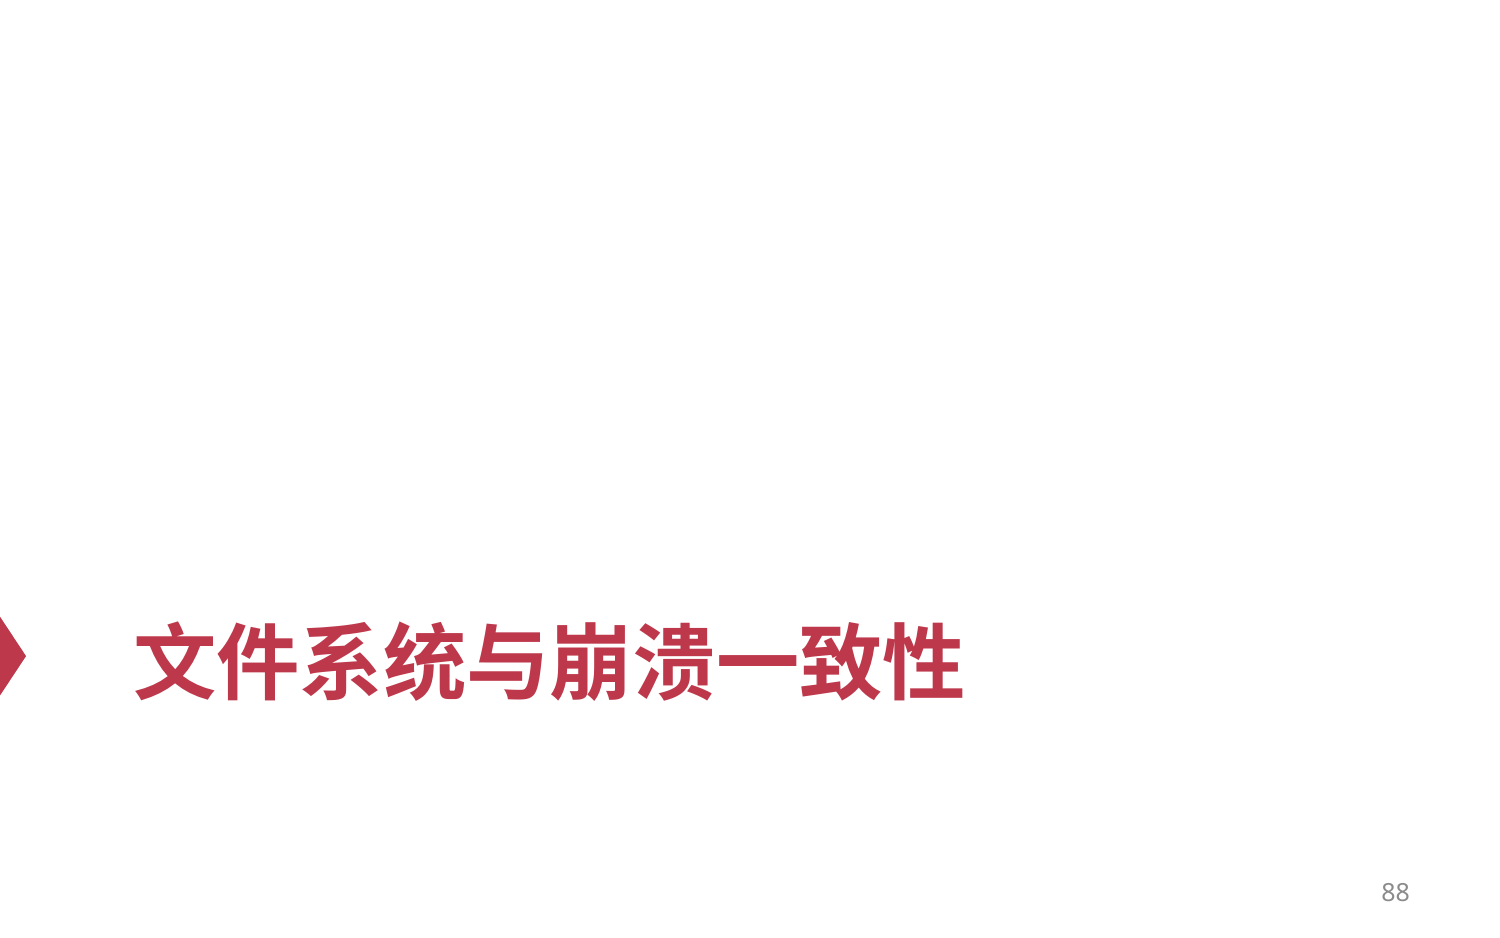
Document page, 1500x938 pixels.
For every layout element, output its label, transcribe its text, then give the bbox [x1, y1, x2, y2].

slide_number 88 [1074, 868, 1425, 919]
title 文件系统与崩溃一致性 [118, 602, 1394, 789]
